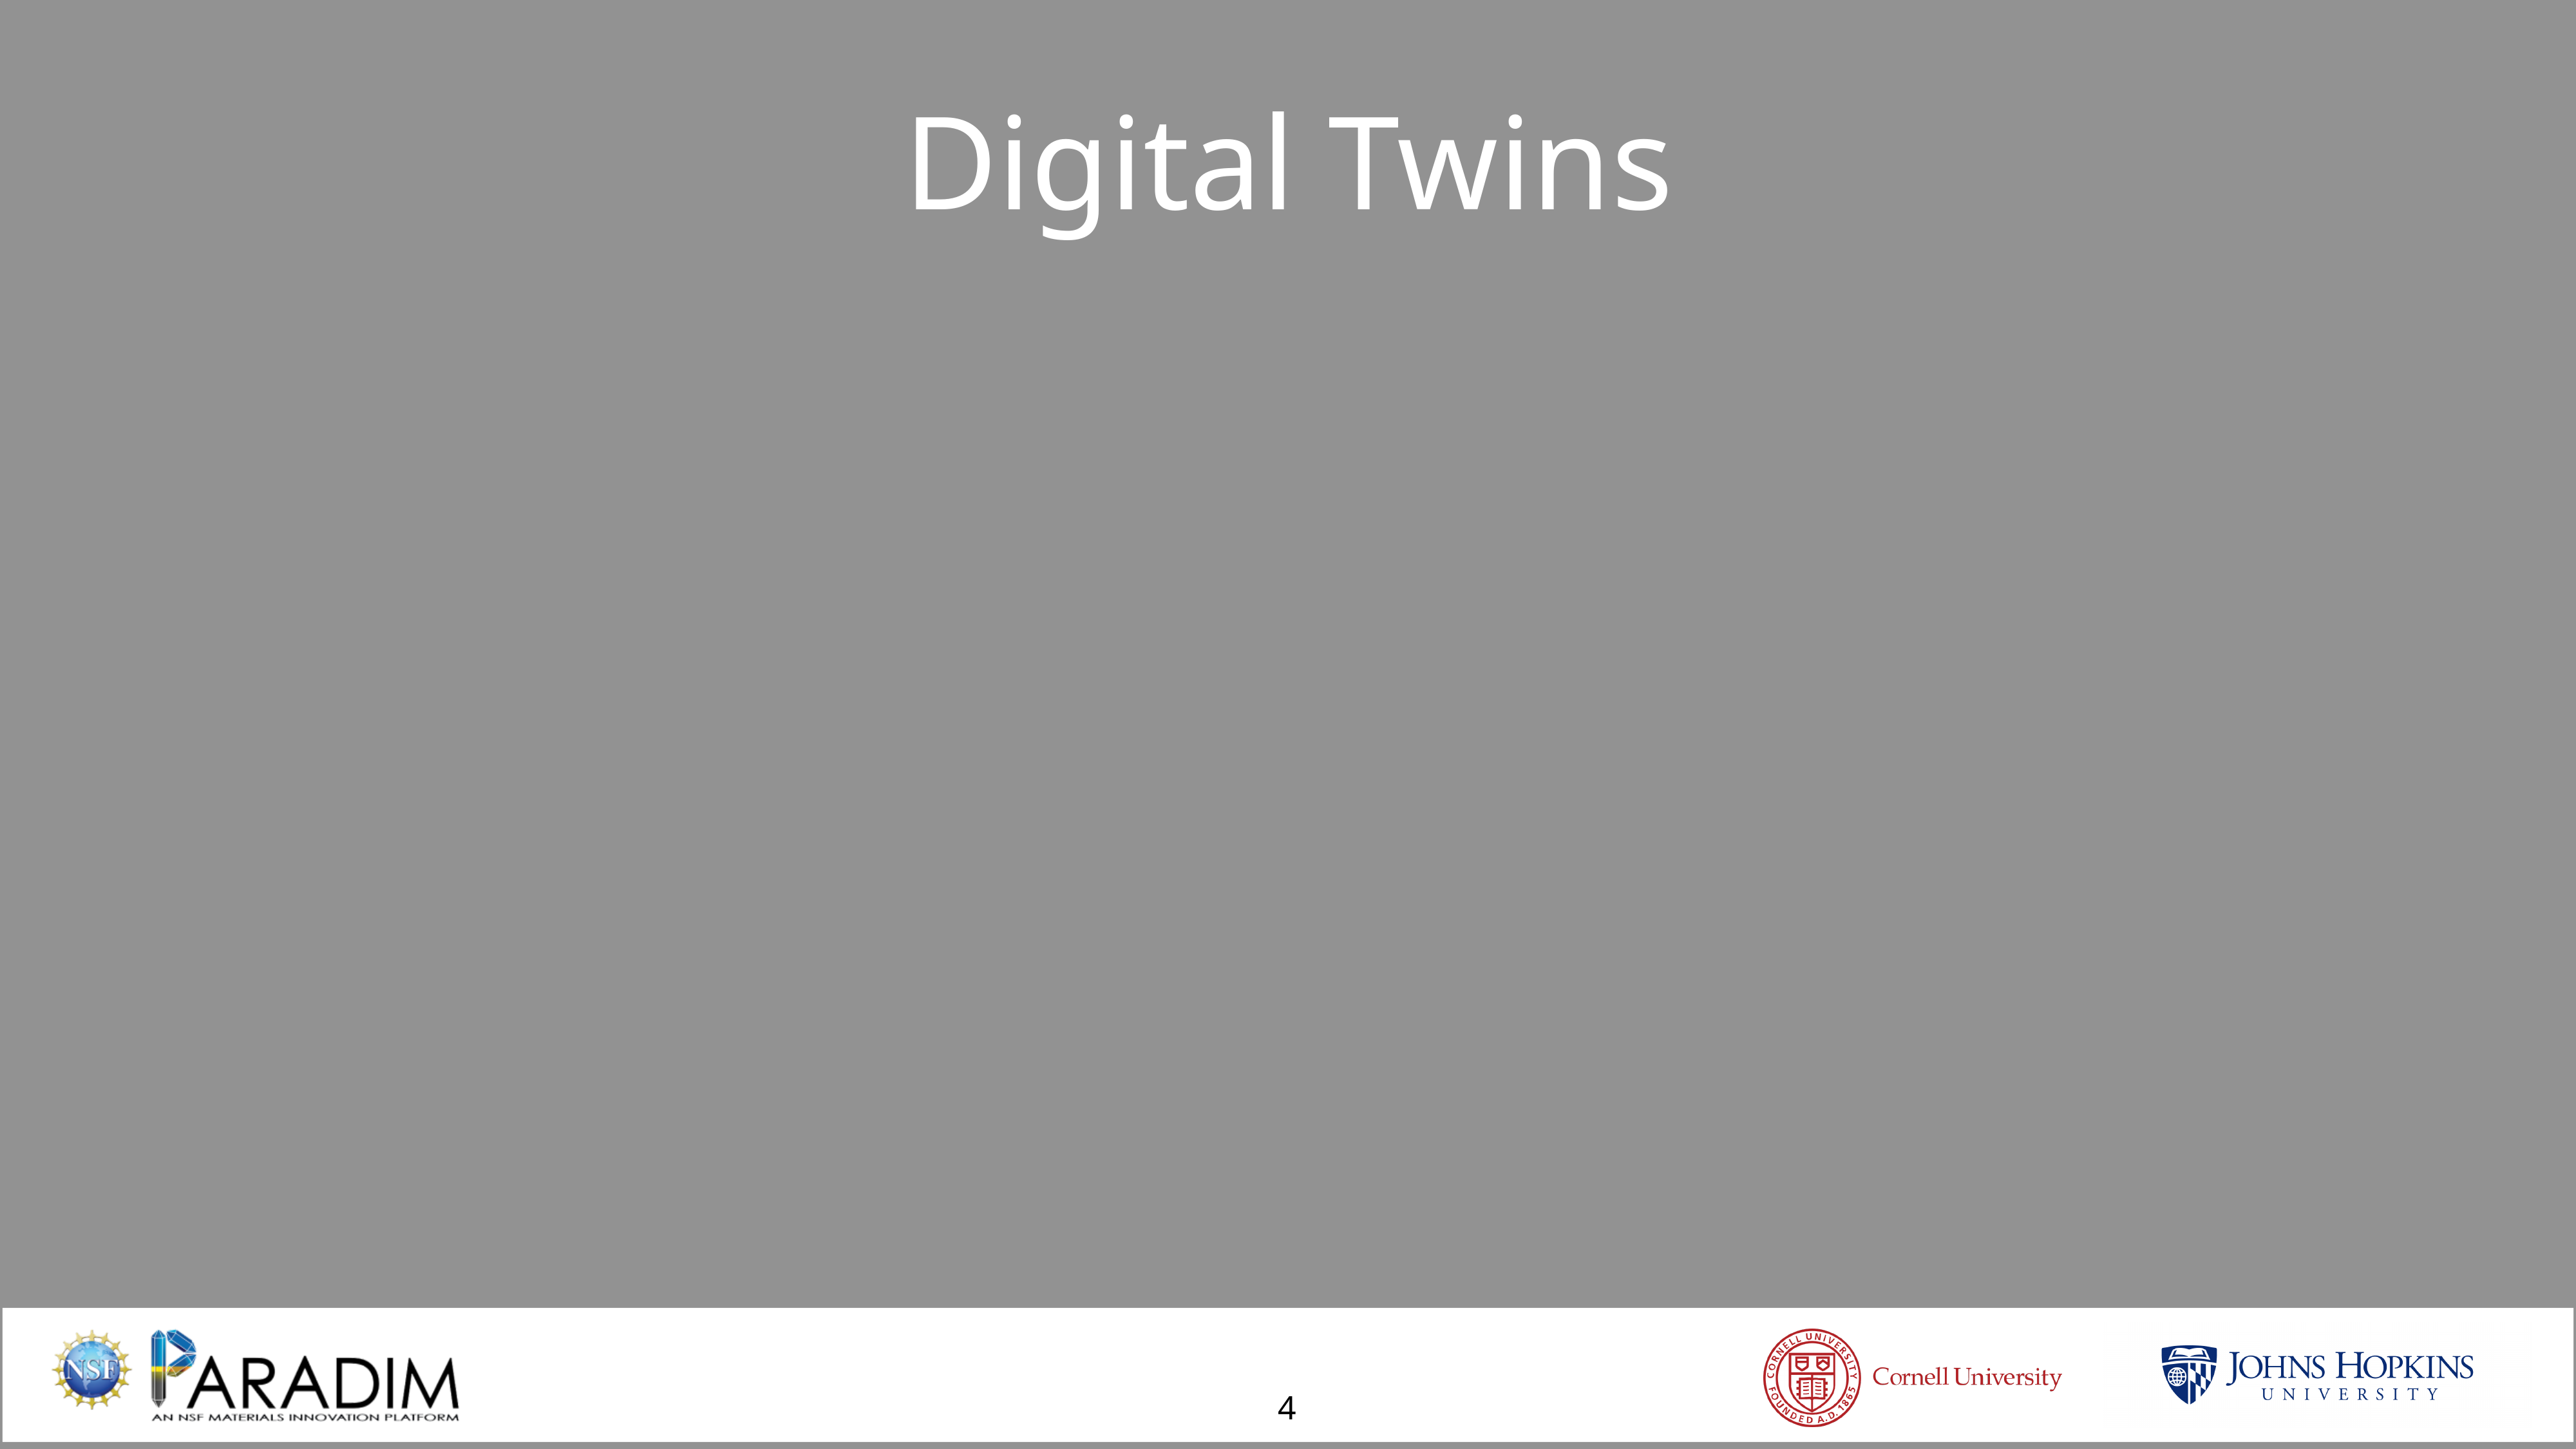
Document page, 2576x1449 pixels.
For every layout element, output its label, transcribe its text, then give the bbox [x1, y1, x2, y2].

picture [2103, 1322, 2532, 1428]
slide_number 4 [1263, 1381, 1312, 1431]
picture [1763, 1329, 2062, 1427]
text_box Digital Twins [177, 18, 2400, 299]
picture [44, 1322, 468, 1428]
